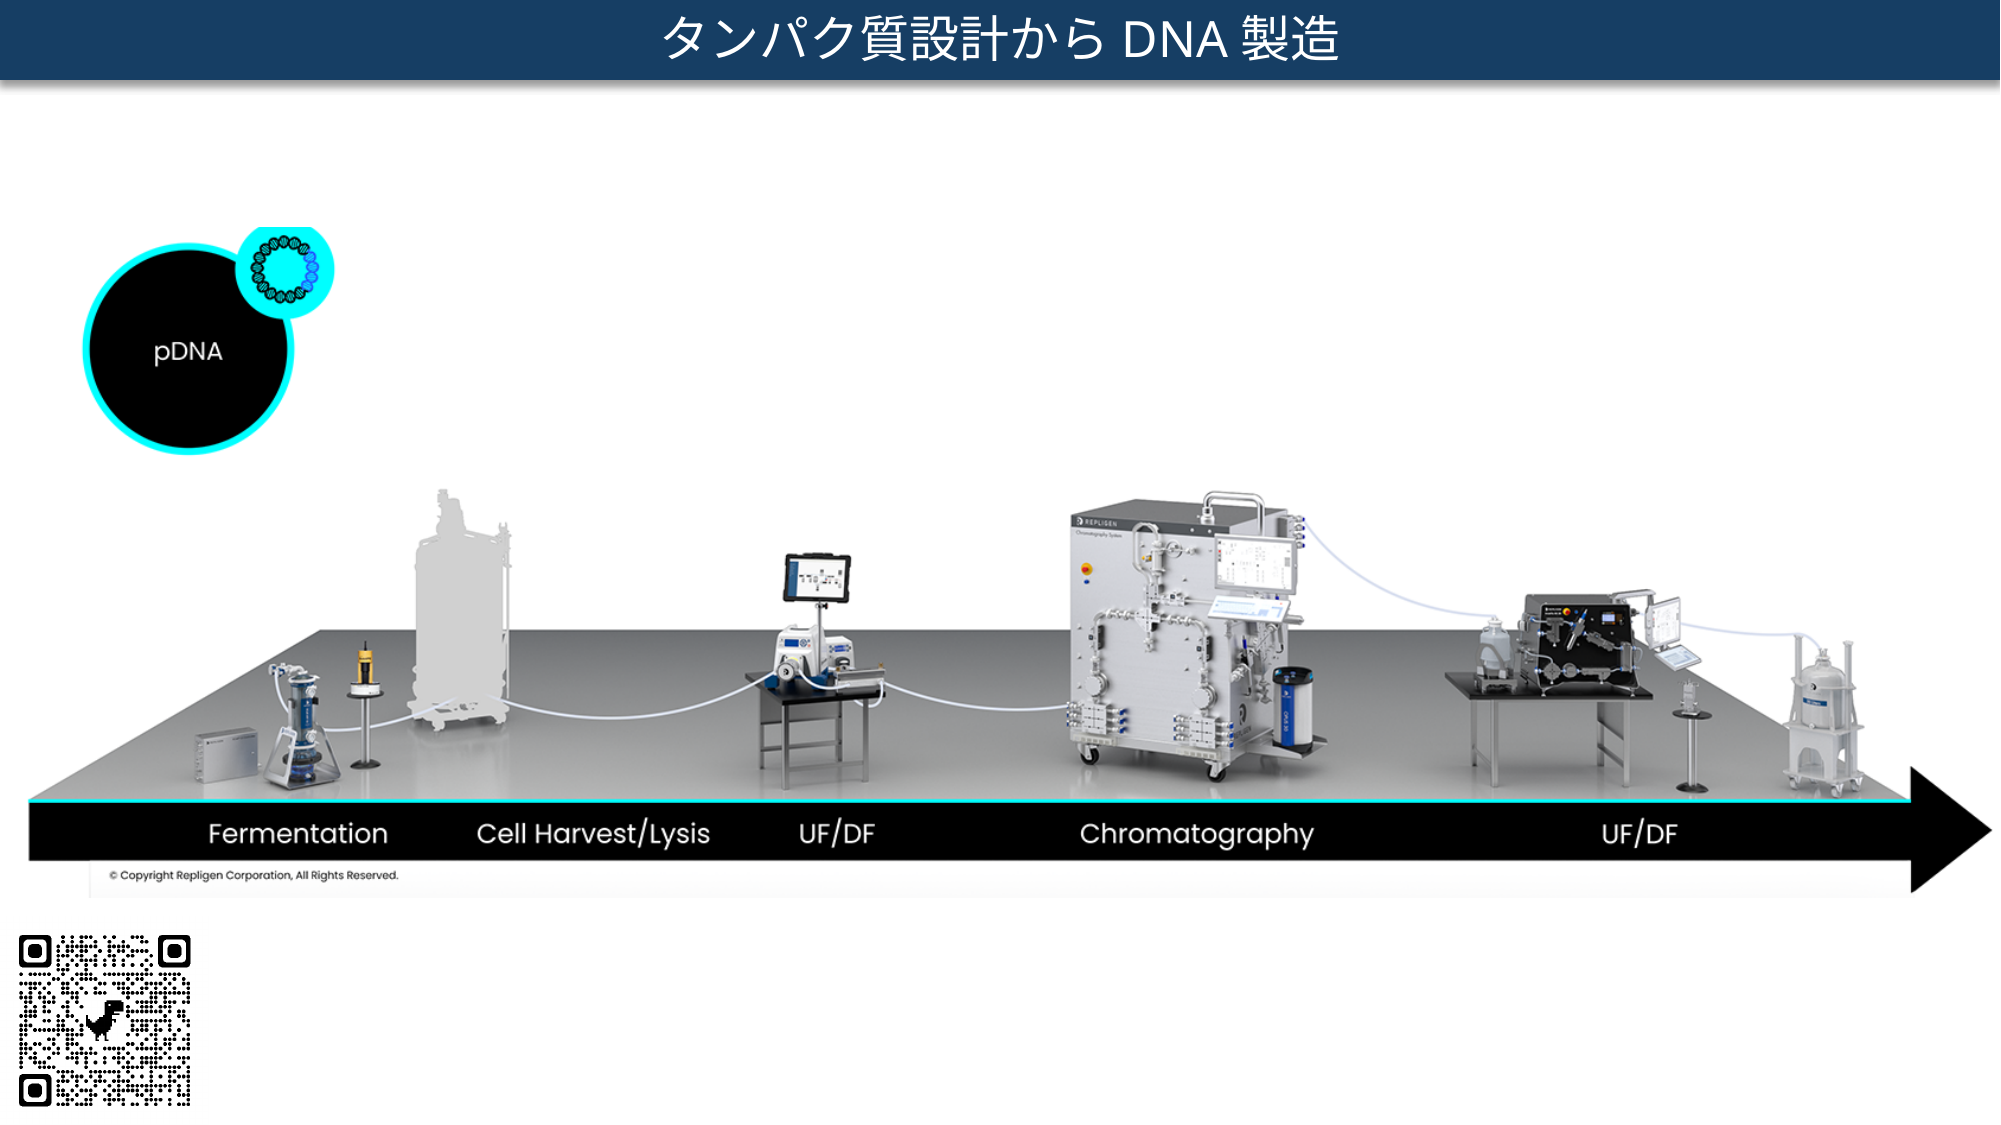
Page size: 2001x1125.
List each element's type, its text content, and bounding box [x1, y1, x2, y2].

picture [0, 227, 2000, 898]
picture [0, 916, 209, 1125]
text_box タンパク質設計からDNA製造 [0, 0, 2000, 80]
